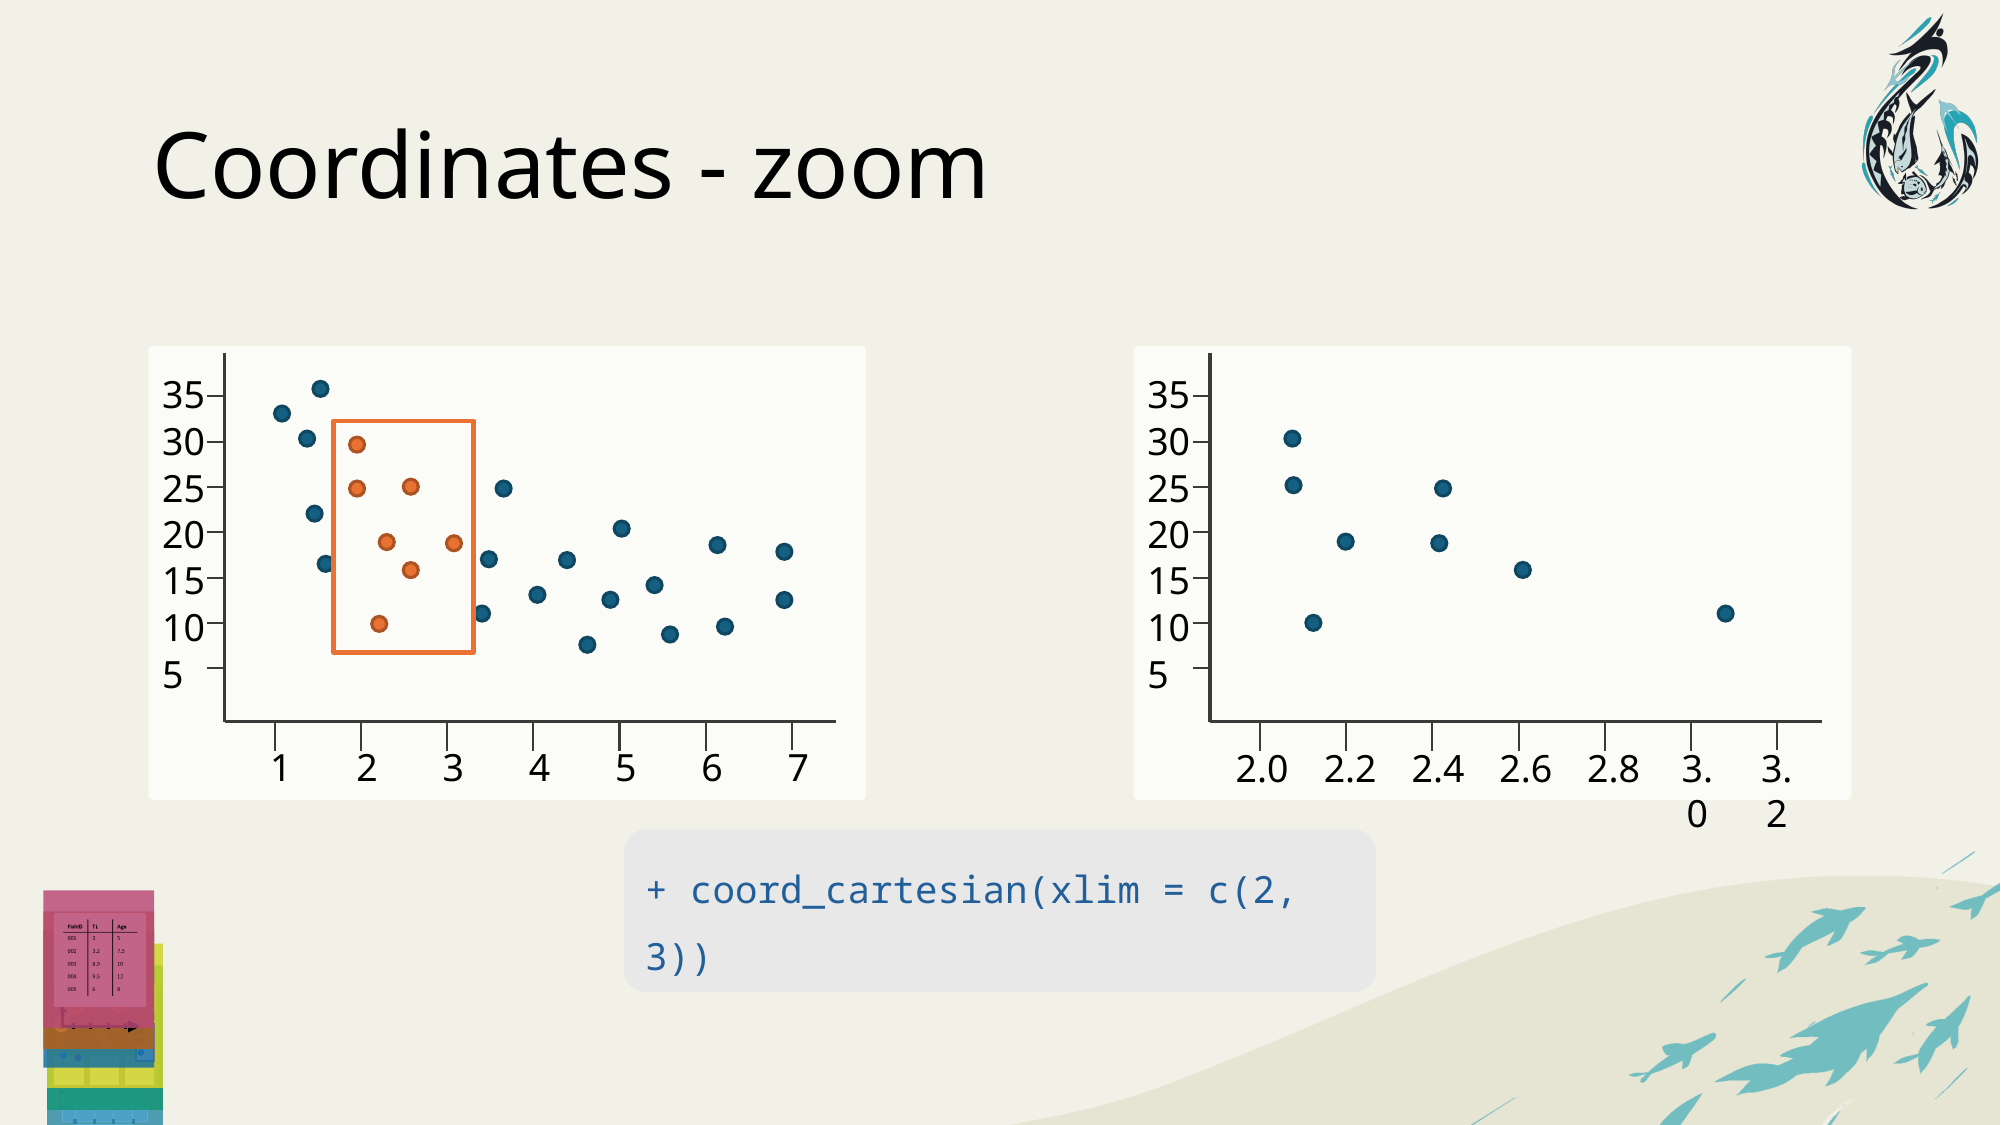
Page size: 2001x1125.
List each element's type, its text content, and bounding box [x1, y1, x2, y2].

text_box [775, 590, 794, 610]
text_box [333, 421, 474, 653]
text_box 4 [514, 737, 553, 797]
text_box [146, 344, 868, 802]
text_box 25 [147, 471, 223, 517]
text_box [42, 1029, 155, 1050]
text_box 1 [255, 737, 294, 797]
text_box [311, 379, 330, 398]
text_box [494, 479, 513, 498]
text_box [46, 1111, 164, 1125]
text_box 6 [686, 737, 725, 797]
text_box [601, 590, 620, 609]
text_box 10 [147, 610, 223, 643]
text_box [578, 635, 597, 654]
text_box [660, 625, 680, 644]
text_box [46, 1089, 164, 1111]
text_box + coord_cartesian(xlim = c(2, 3)) [624, 829, 1376, 992]
text_box [645, 575, 664, 595]
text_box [1132, 345, 1852, 801]
text_box [297, 429, 317, 448]
text_box 3 [427, 737, 466, 797]
text_box 30 [147, 424, 223, 471]
text_box [557, 550, 577, 570]
text_box [775, 542, 794, 561]
text_box 35 [147, 364, 223, 424]
text_box 7 [772, 737, 811, 797]
picture [1851, 13, 1985, 214]
text_box [474, 604, 492, 623]
text_box [708, 535, 727, 555]
picture [978, 841, 2000, 1125]
text_box 15 [147, 564, 223, 610]
text_box [316, 554, 333, 573]
text_box 5 [600, 737, 639, 797]
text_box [42, 889, 155, 1029]
title Coordinates - zoom [137, 59, 1863, 278]
text_box 20 [147, 517, 223, 564]
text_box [42, 1050, 155, 1069]
text_box [715, 617, 735, 636]
text_box [612, 519, 631, 538]
text_box [528, 585, 547, 604]
text_box [479, 550, 499, 569]
text_box 2 [341, 737, 380, 797]
text_box [272, 404, 292, 423]
text_box [305, 504, 324, 523]
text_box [46, 943, 164, 1089]
text_box 5 [147, 643, 223, 703]
